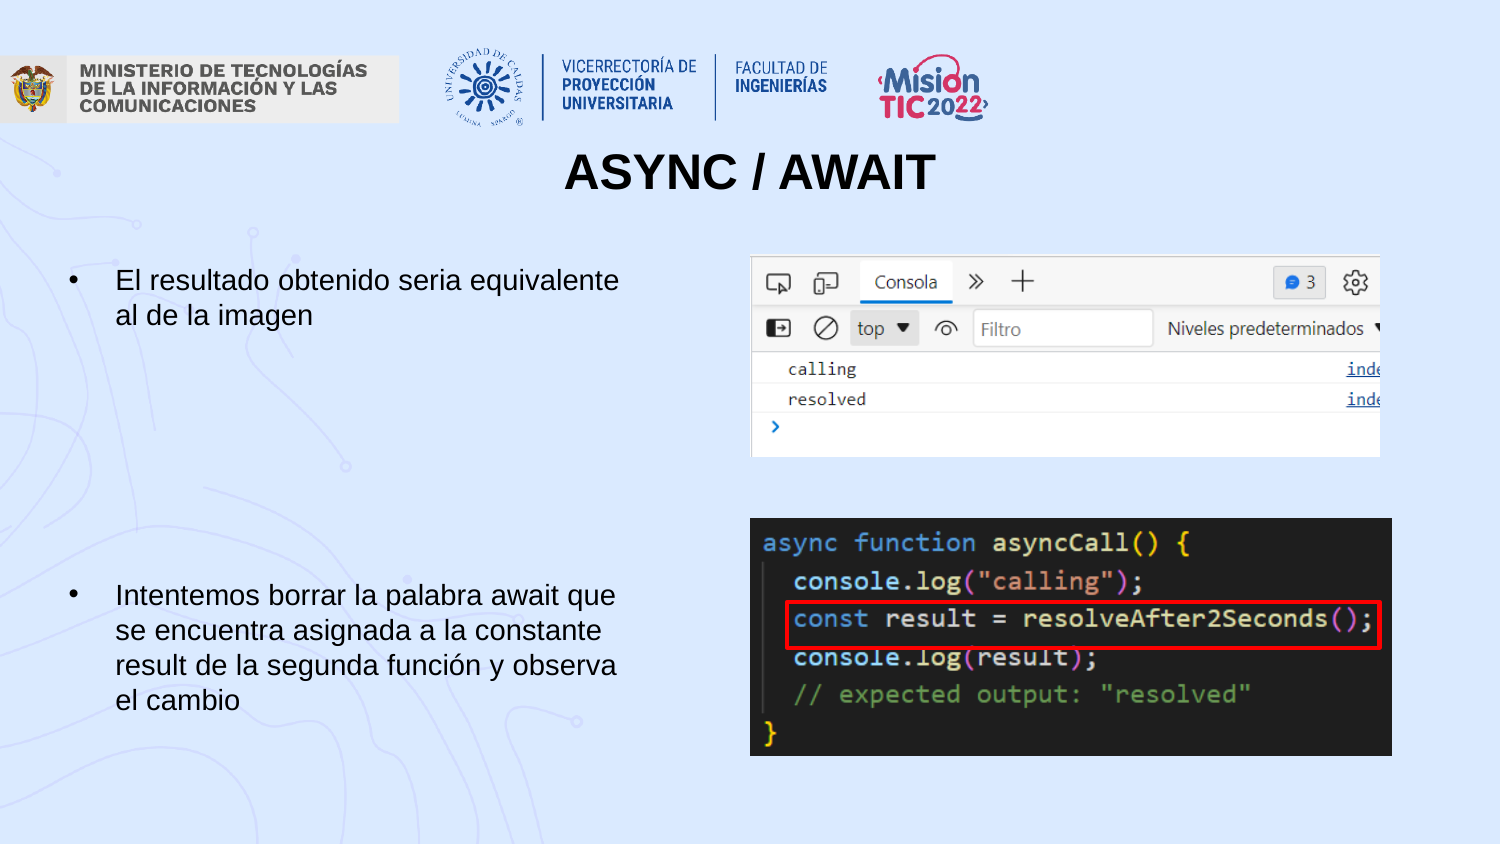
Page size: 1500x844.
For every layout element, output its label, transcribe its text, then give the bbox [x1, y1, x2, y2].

text_box El resultado obtenido seria equivalente al de la imagen Intentemos borrar la palabra await que se encuentra asignada a la constante result de la segunda función y observa el cambio [53, 254, 662, 794]
picture [0, 0, 1500, 844]
text_box ASYNC / AWAIT [133, 132, 1366, 207]
